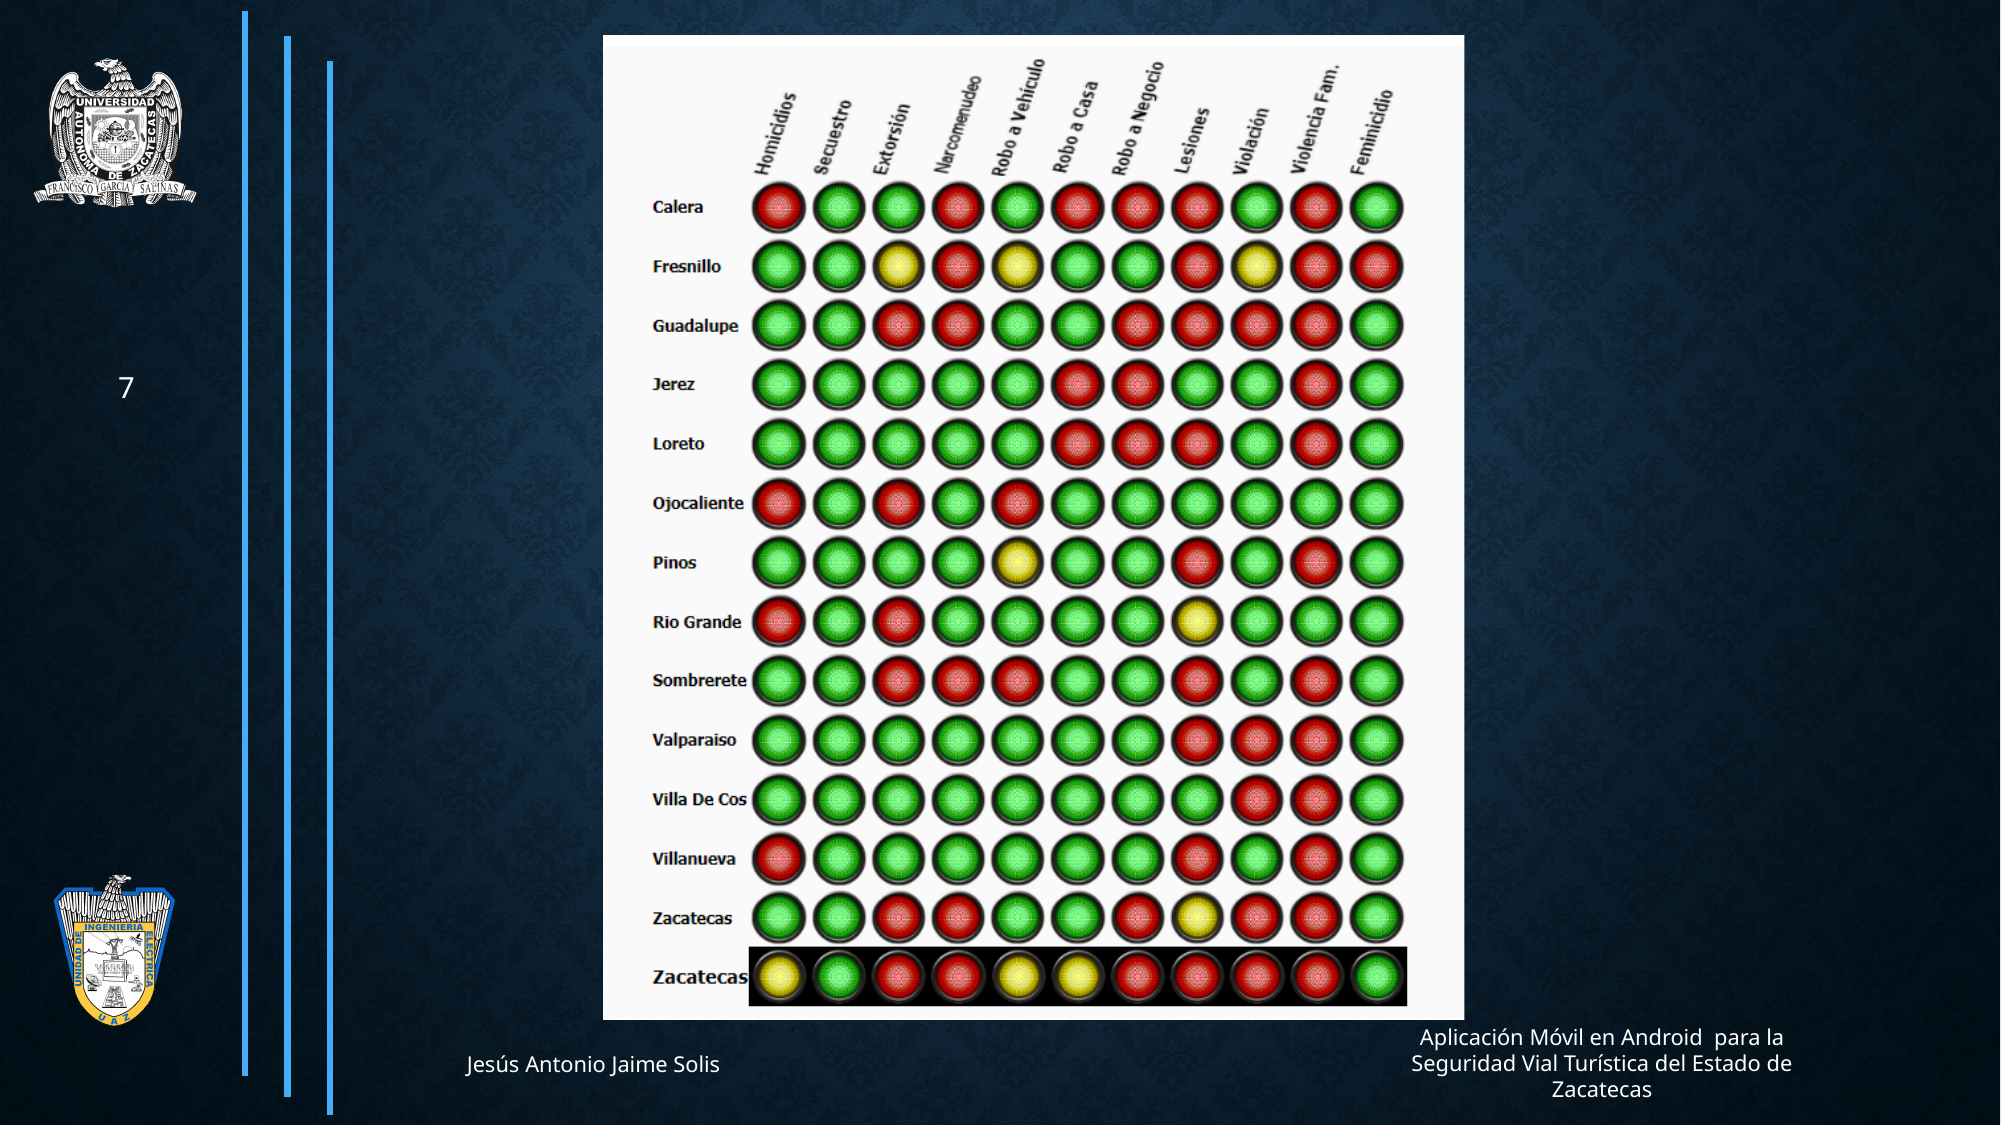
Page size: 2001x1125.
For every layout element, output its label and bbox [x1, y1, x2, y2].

picture [32, 58, 198, 209]
picture [602, 35, 1465, 1021]
picture [50, 871, 180, 1030]
